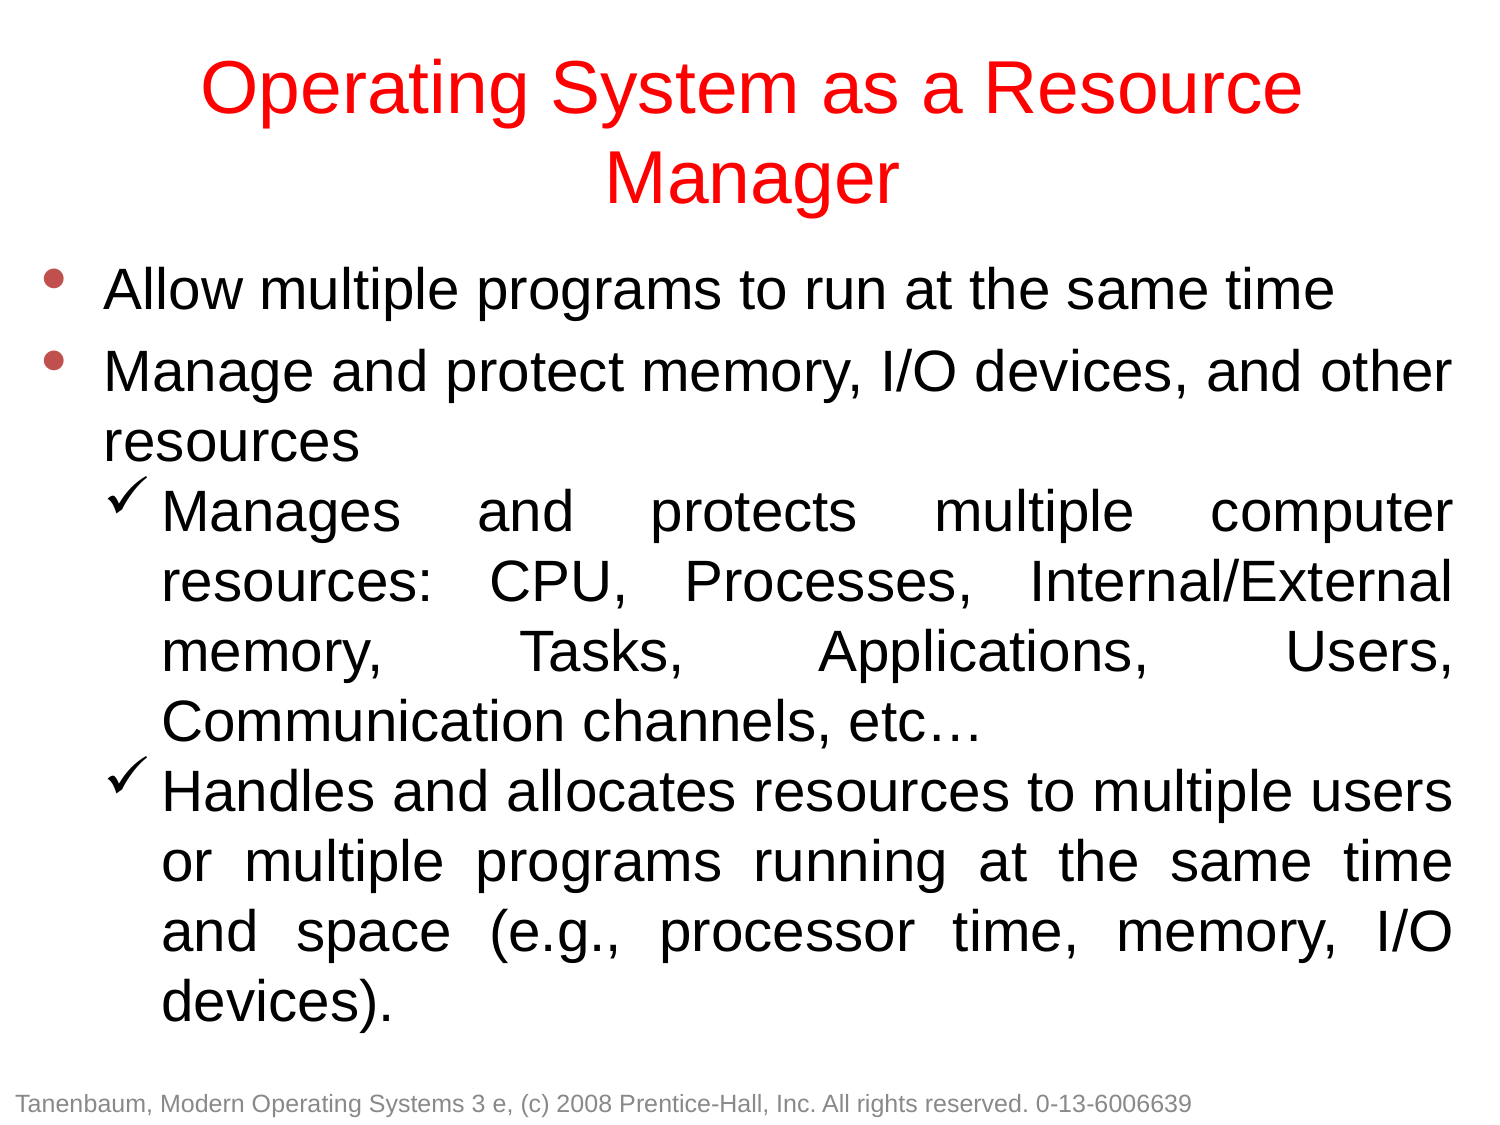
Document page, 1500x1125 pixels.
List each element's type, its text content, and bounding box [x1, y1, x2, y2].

text_box Allow multiple programs to run at the same time Manage and protect memory, I/O devices, and other resources Manages and protects multiple computer resources: CPU, Processes, Internal/External memory, Tasks, Applications, Users, Communication channels, etc… Handles and allocates resources to multiple users or multiple programs running at the same time and space (e.g., processor time, memory, I/O devices). [29, 243, 1471, 1071]
text_box Operating System as a Resource Manager [47, 19, 1459, 239]
text_box Tanenbaum, Modern Operating Systems 3 e, (c) 2008 Prentice-Hall, Inc. All rights reserved. 0-13-6006639 [0, 1087, 1500, 1117]
